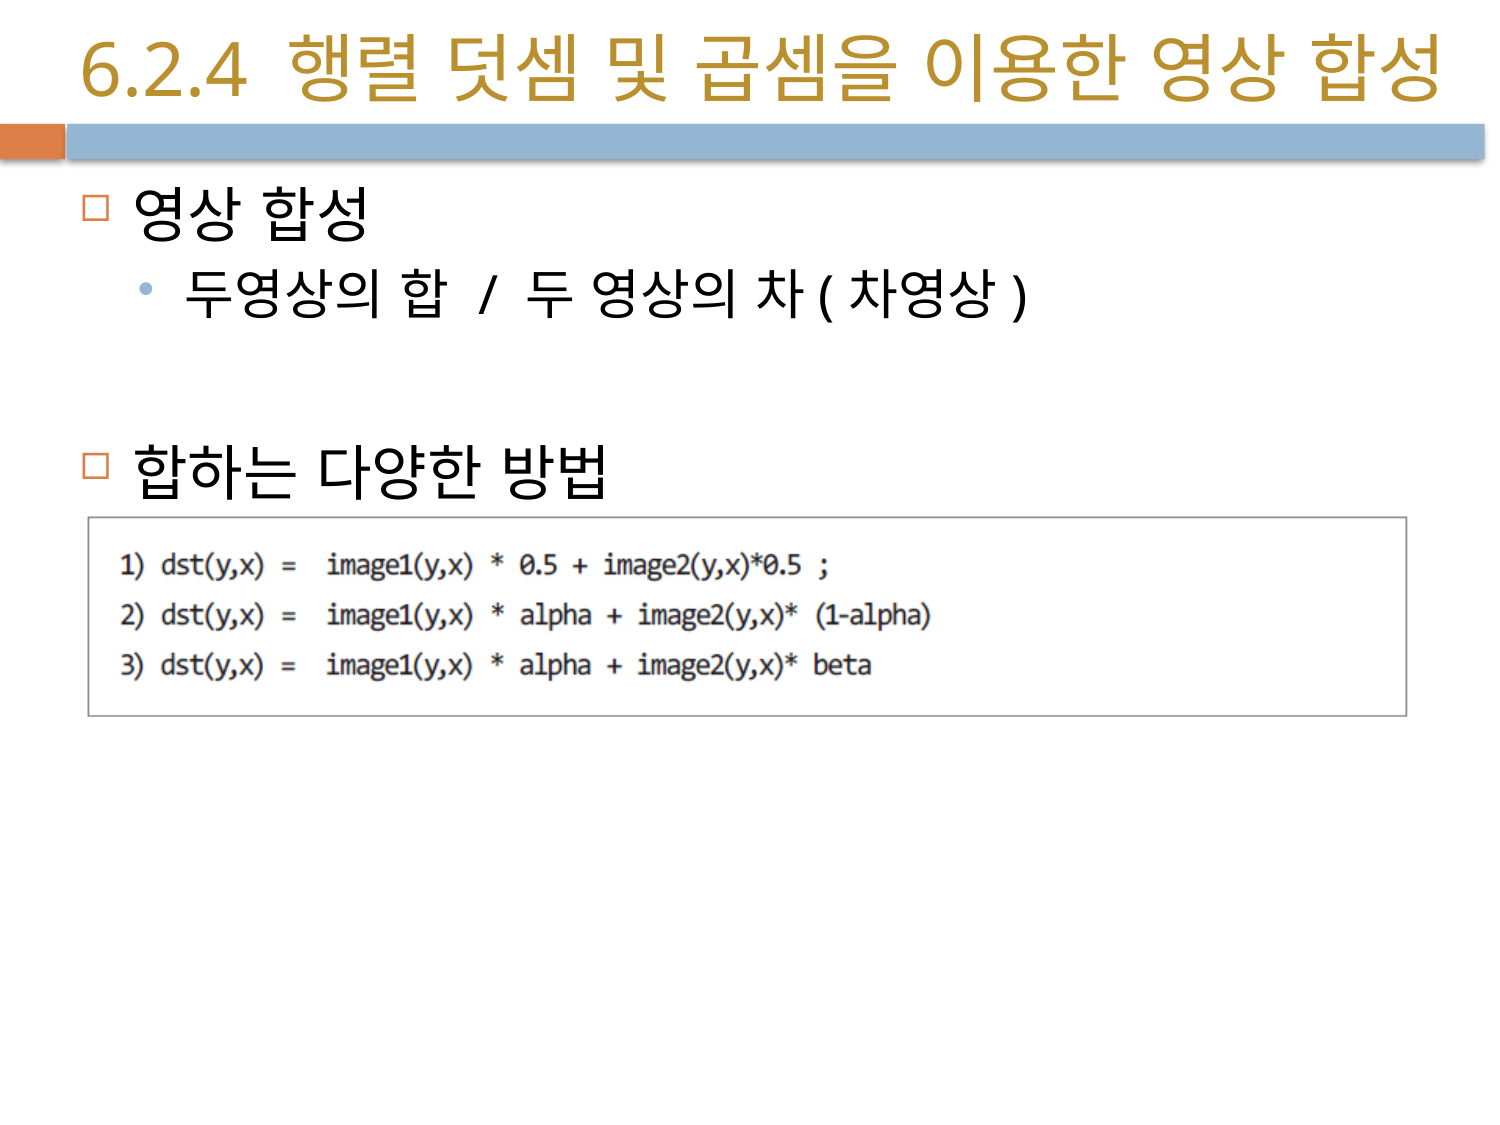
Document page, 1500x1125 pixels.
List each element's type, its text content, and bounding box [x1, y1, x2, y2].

picture [66, 508, 1434, 729]
title 6.2.4 행렬 덧셈 및 곱셈을 이용한 영상 합성 [64, 7, 1471, 126]
list 영상 합성 두영상의 합 / 두 영상의 차(차영상) 합하는 다양한 방법 [64, 169, 1471, 1056]
